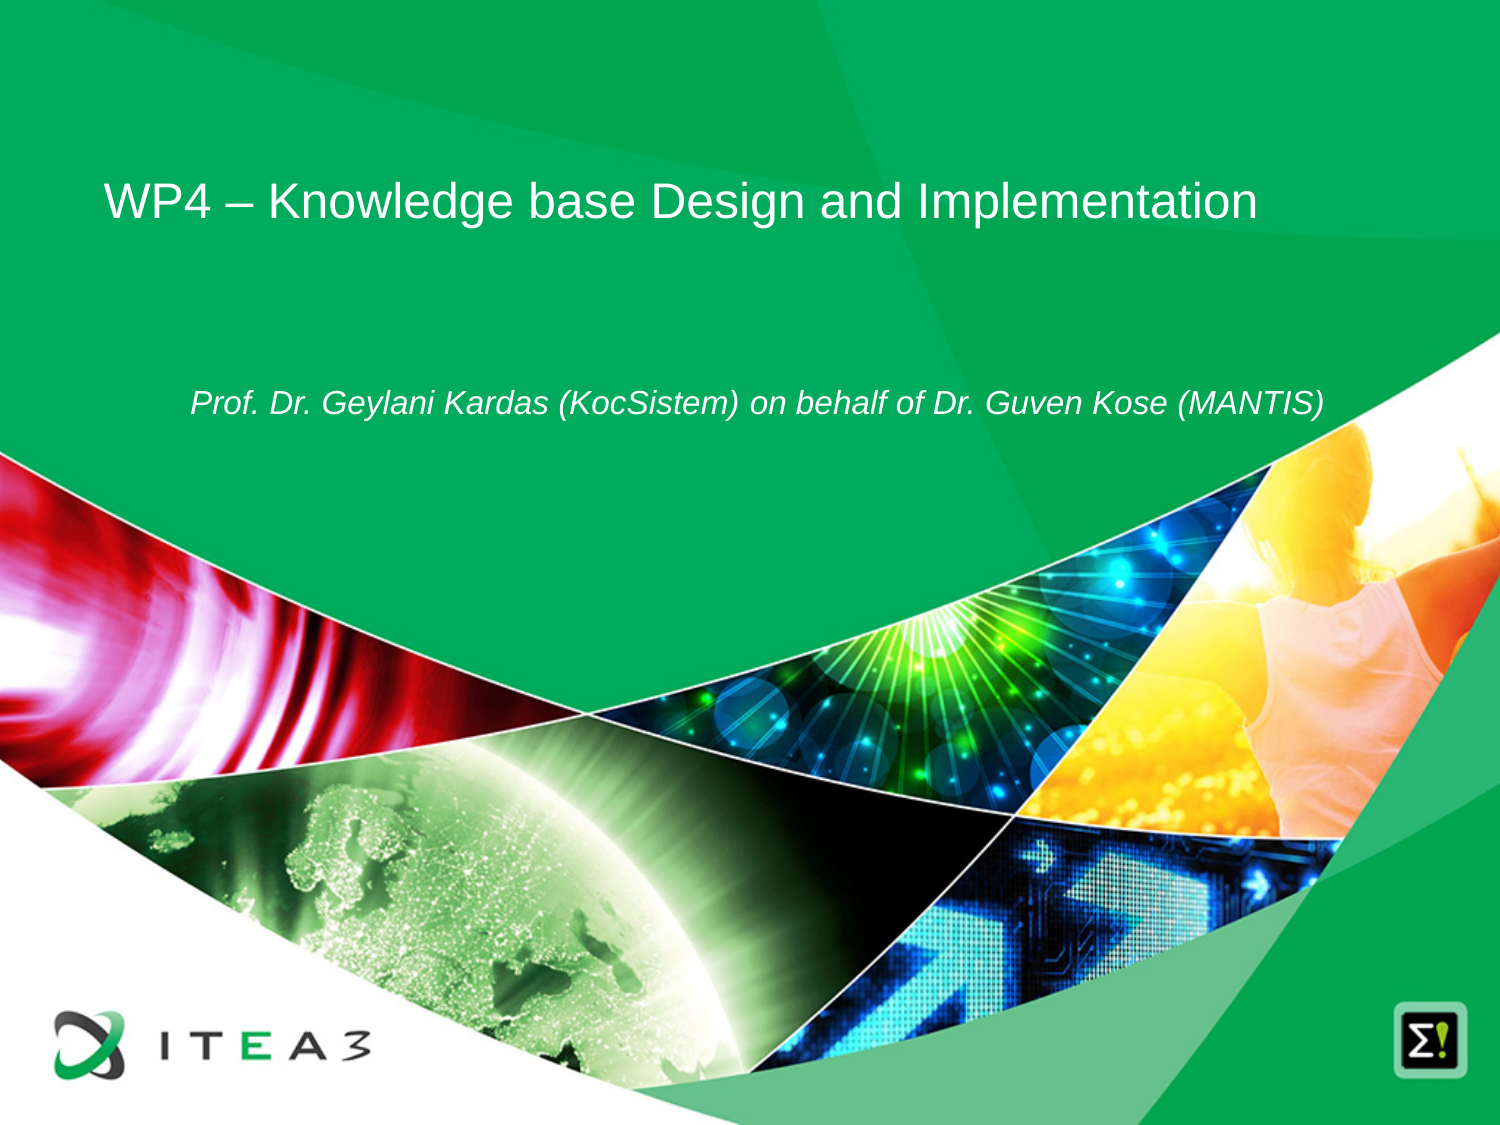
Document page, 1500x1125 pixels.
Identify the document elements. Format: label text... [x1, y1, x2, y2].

picture [0, 0, 1500, 1125]
text_box Prof. Dr. Geylani Kardas (KocSistem) on behalf of Dr. Guven Kose (MANTIS) [53, 373, 1341, 575]
subtitle WP4 – Knowledge base Design and Implementation [88, 160, 1282, 303]
